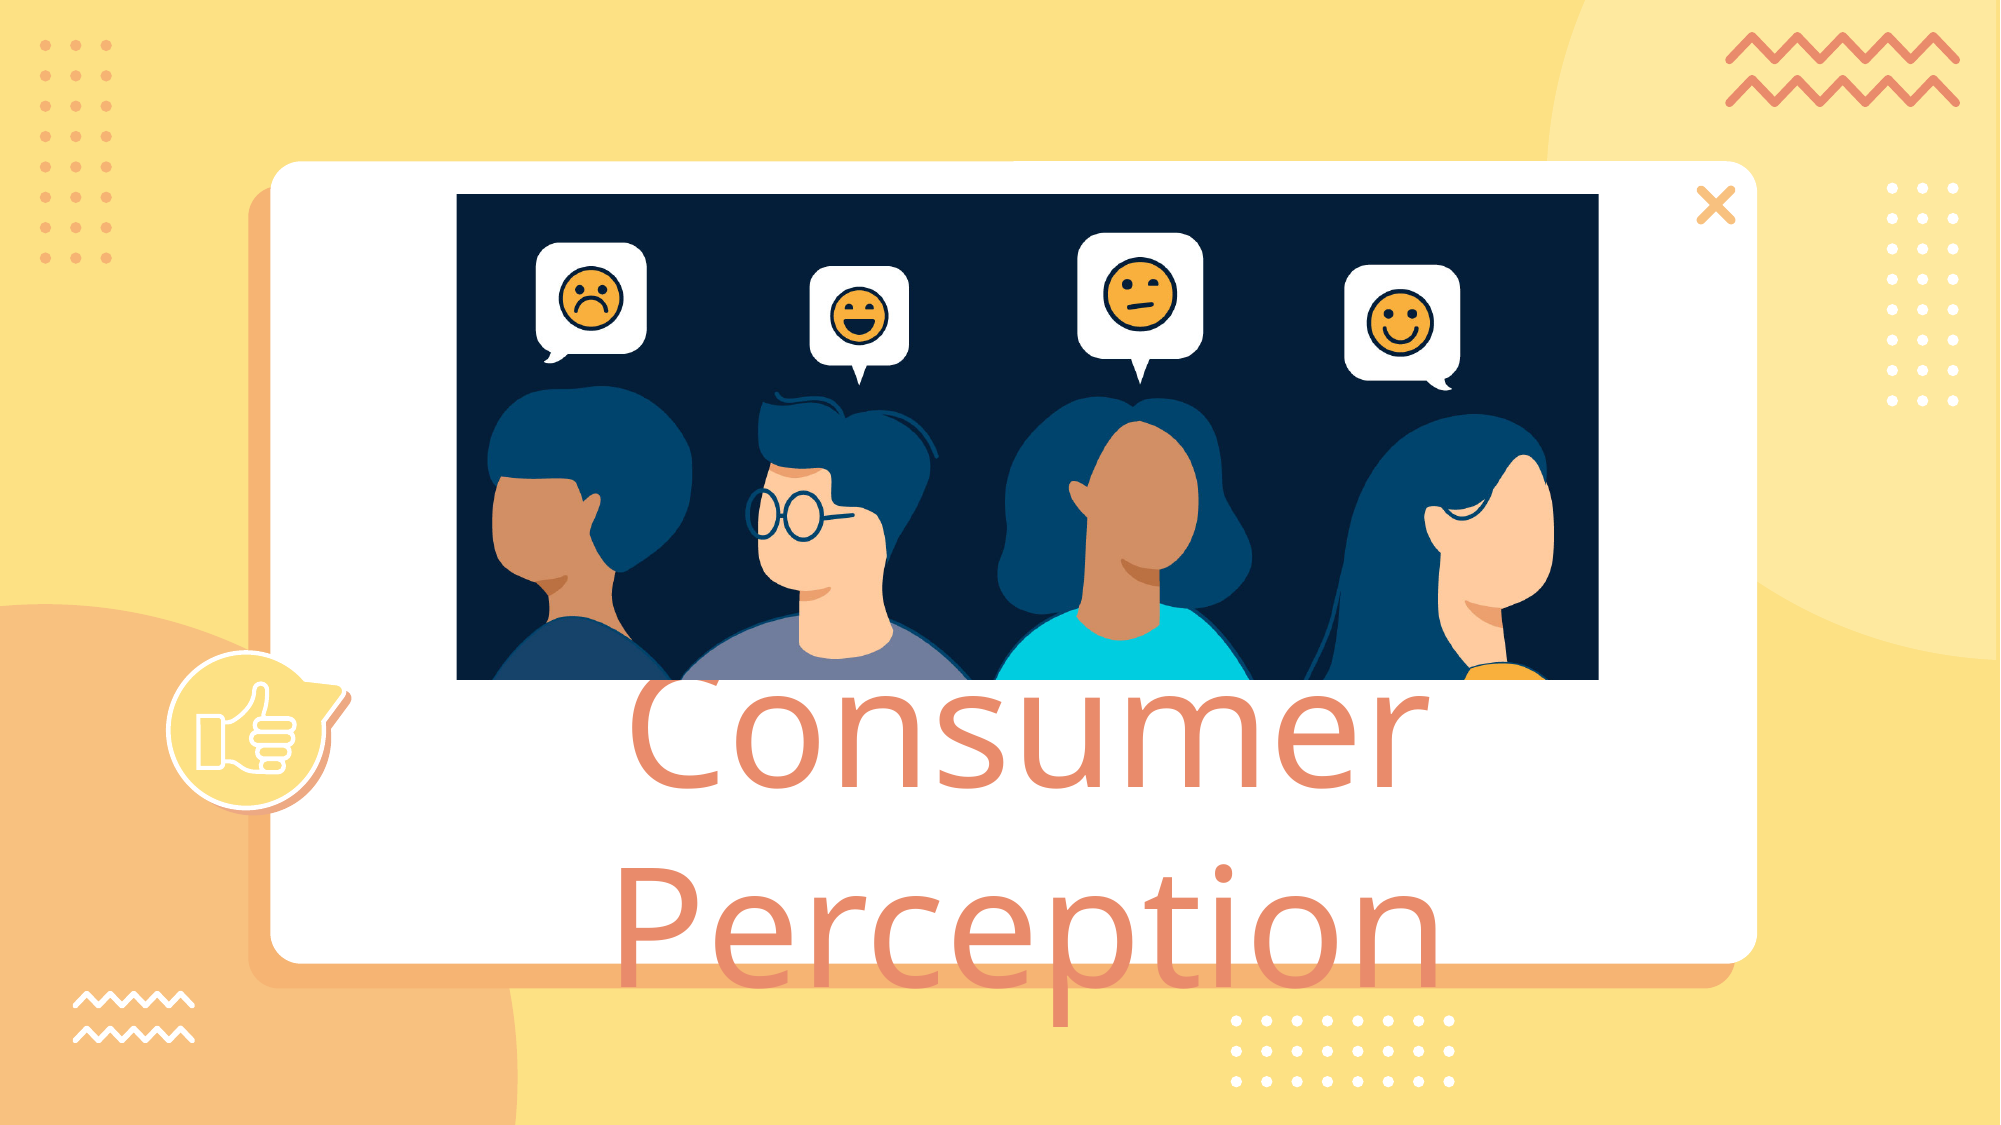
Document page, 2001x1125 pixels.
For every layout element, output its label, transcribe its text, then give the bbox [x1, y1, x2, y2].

title Consumer Perception [328, 679, 1727, 963]
picture [456, 193, 1599, 680]
